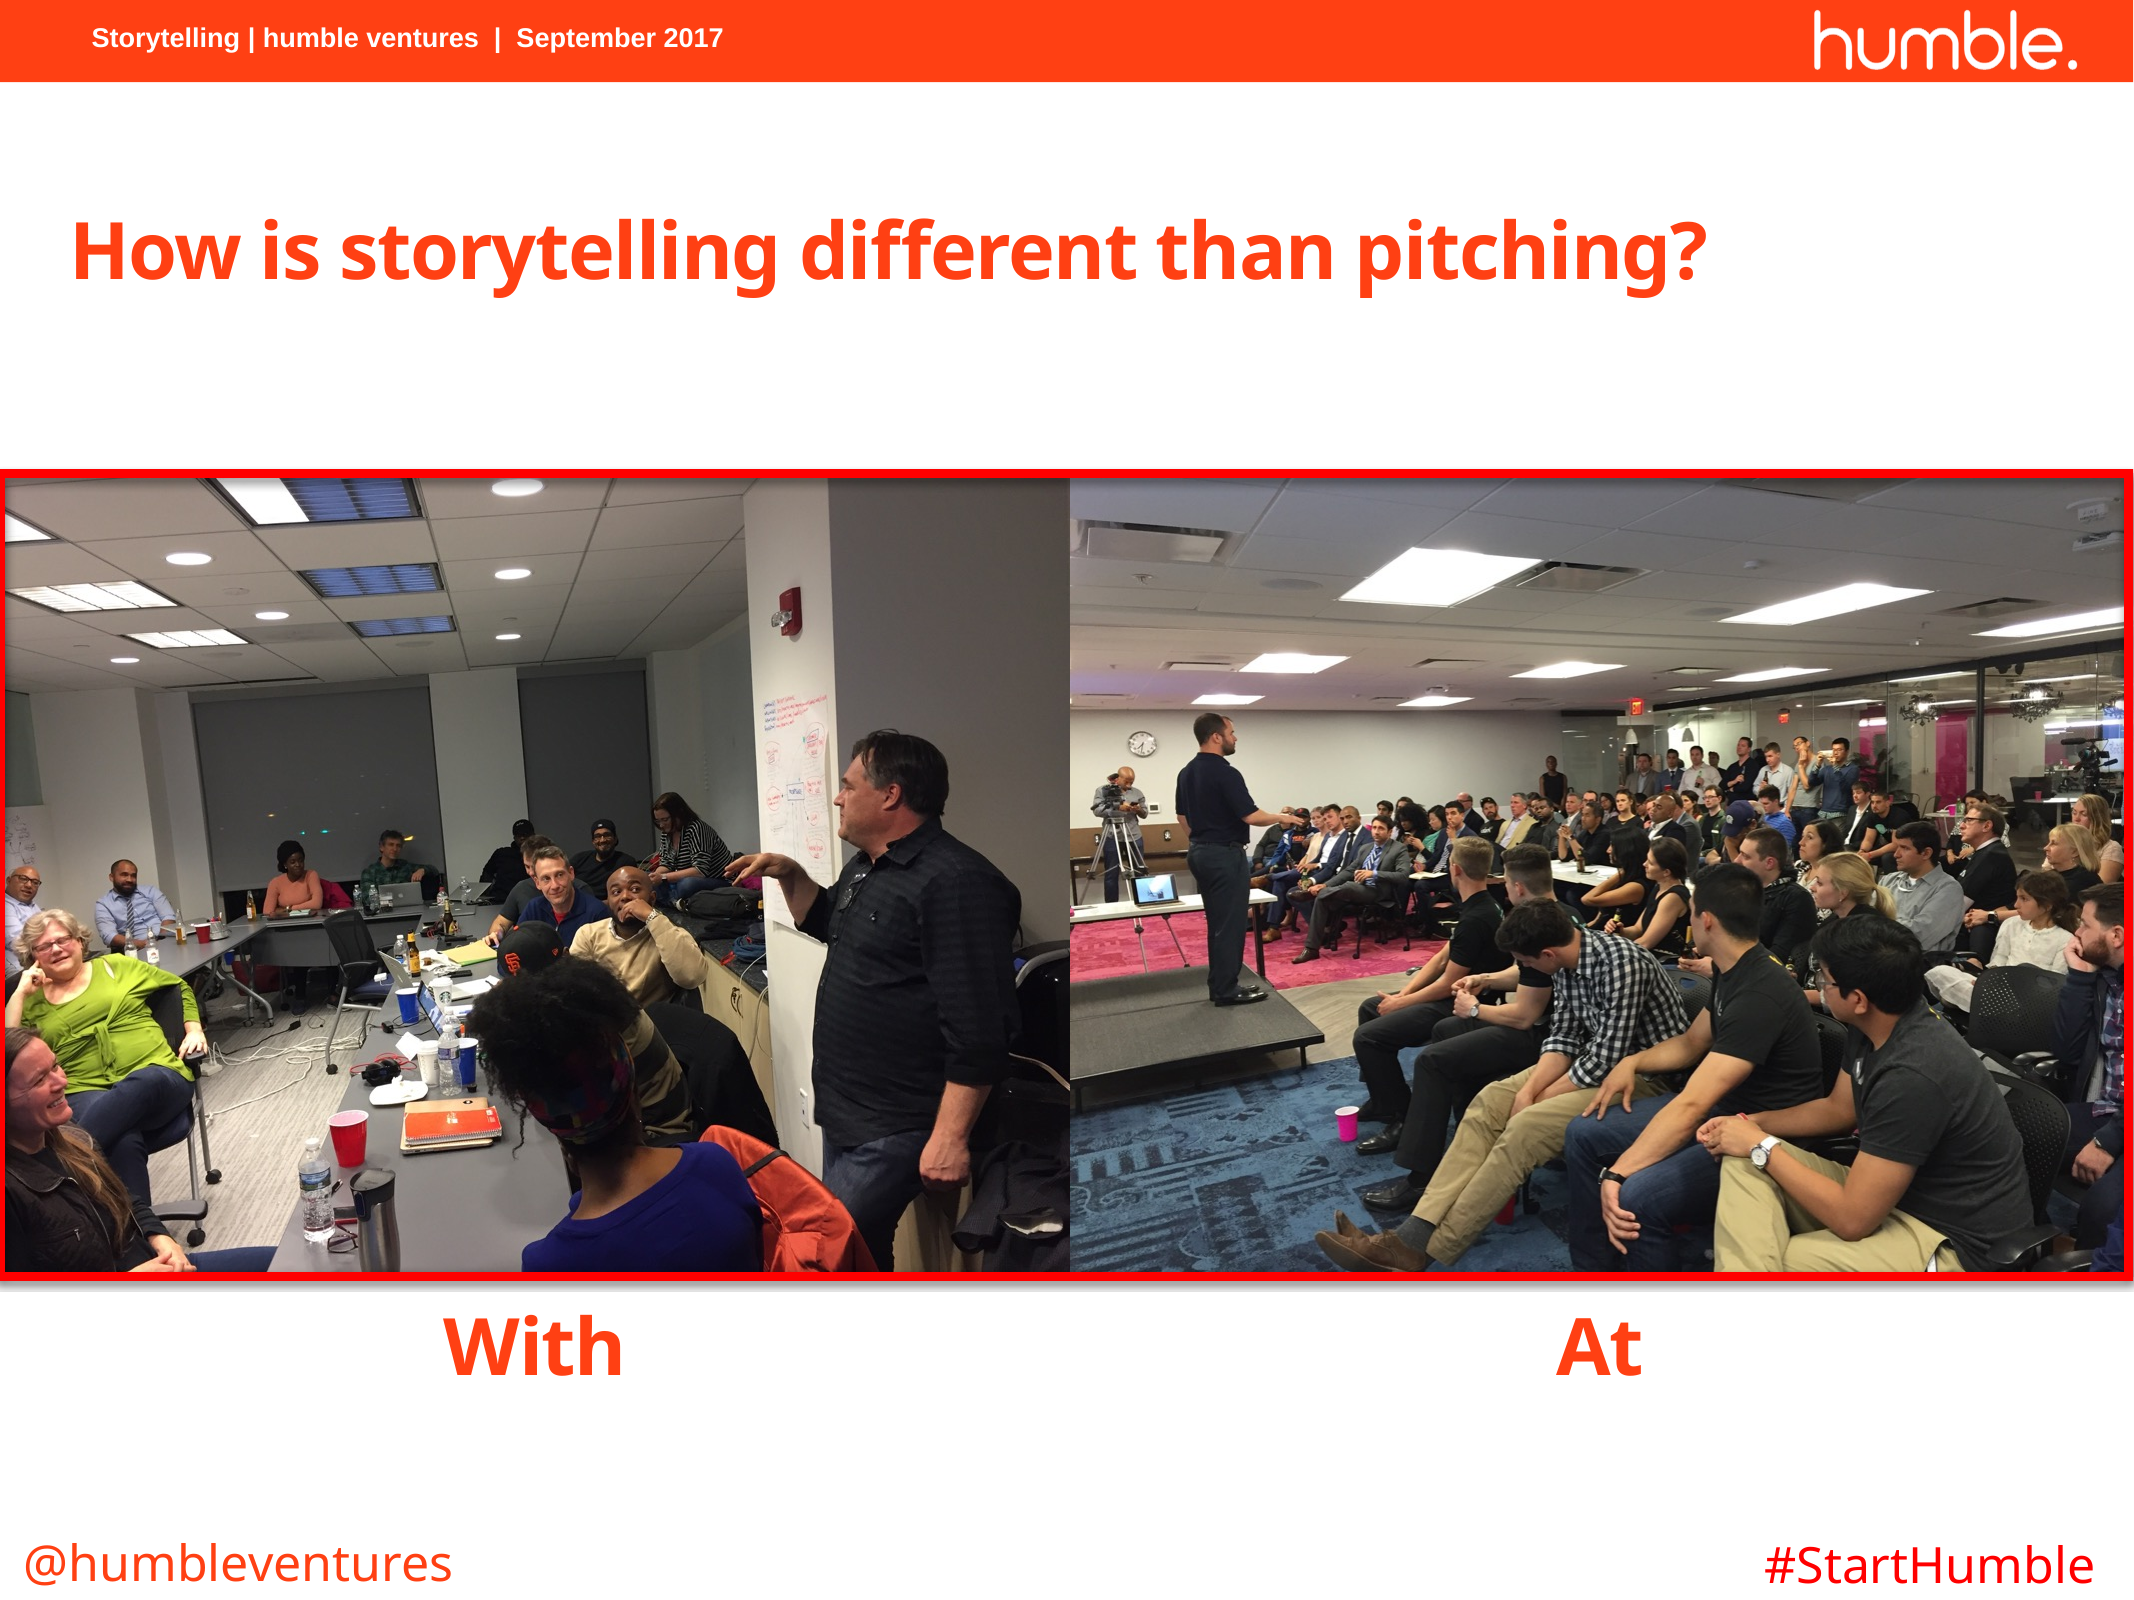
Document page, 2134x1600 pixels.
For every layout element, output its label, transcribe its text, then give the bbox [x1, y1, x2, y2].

text_box @humbleventures [23, 1531, 1407, 1597]
title How is storytelling different than pitching? [69, 199, 2134, 433]
text_box With [0, 1296, 1064, 1414]
picture [0, 473, 2134, 1277]
text_box At [1064, 1296, 2134, 1414]
text_box #StartHumble [1730, 1533, 2130, 1595]
